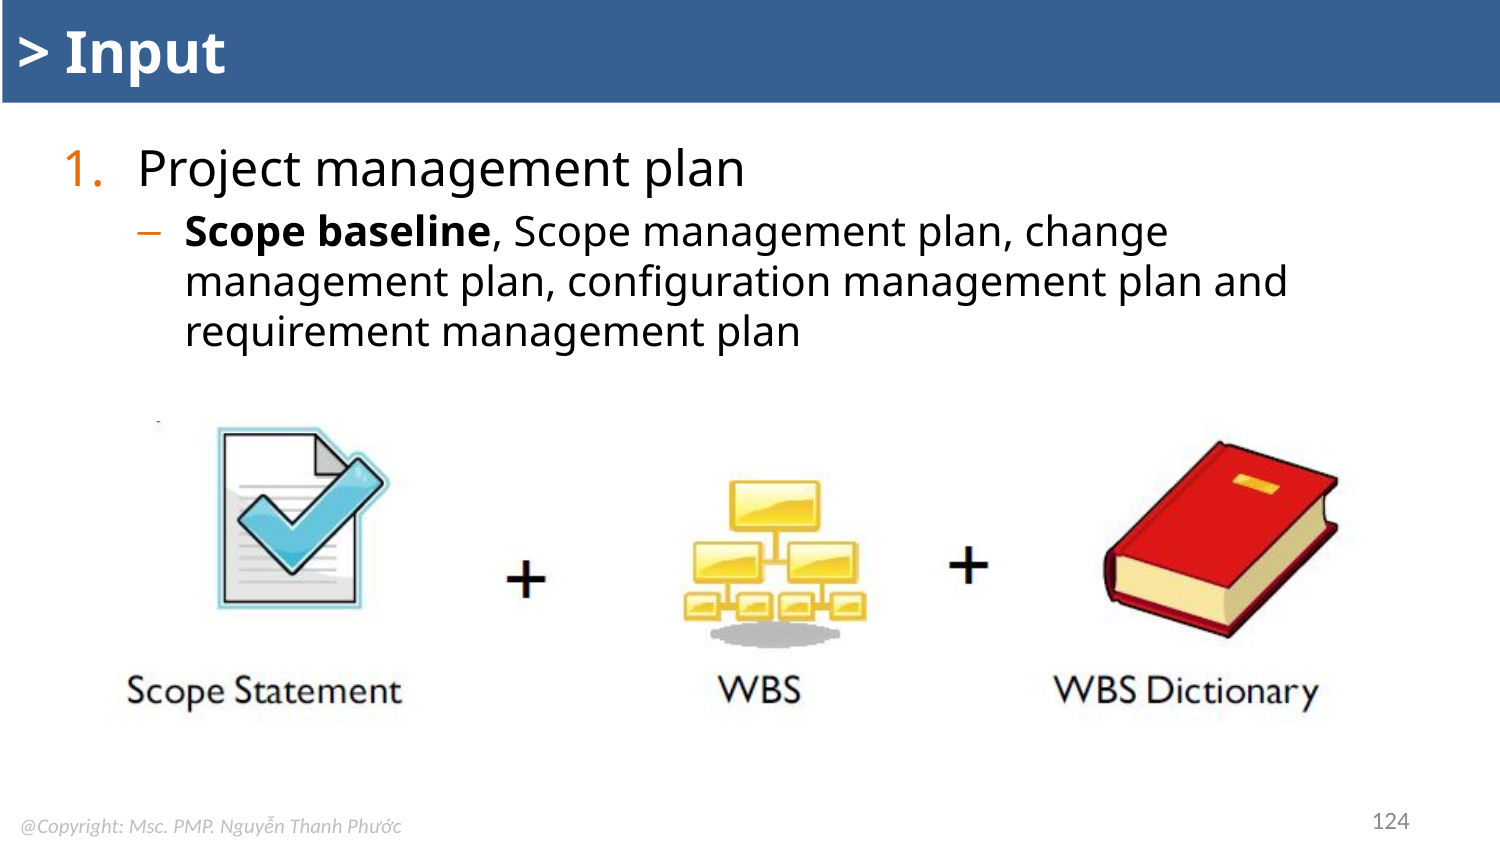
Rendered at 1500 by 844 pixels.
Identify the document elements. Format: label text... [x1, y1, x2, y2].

title > Input [2, 0, 1500, 103]
slide_number 124 [1074, 797, 1425, 843]
picture [104, 421, 1369, 730]
list Project management plan Scope baseline, Scope management plan, change management plan, configuration management plan and requirement management plan [47, 128, 1425, 780]
